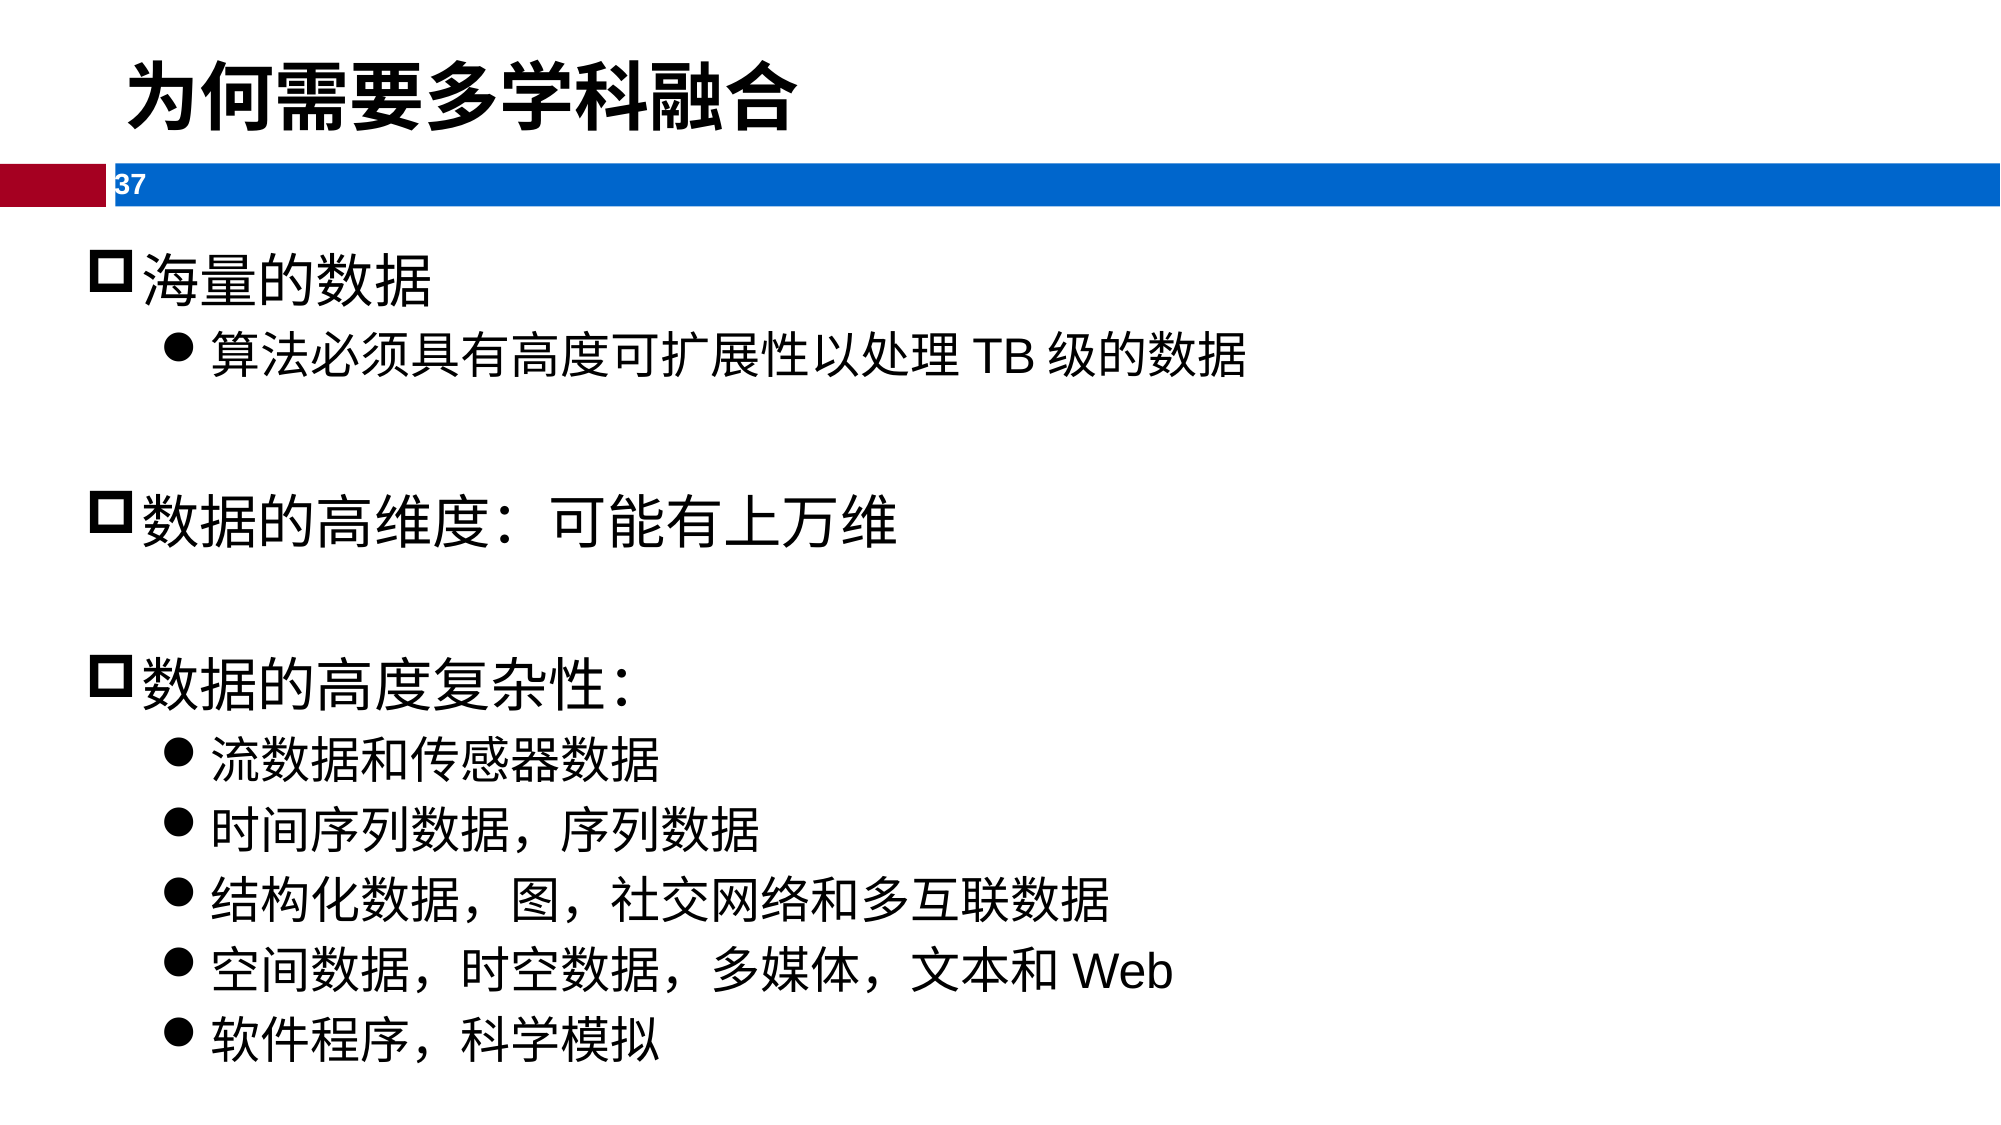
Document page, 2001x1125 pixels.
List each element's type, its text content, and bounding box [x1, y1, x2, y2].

title 为何需要多学科融合 [109, 38, 2000, 150]
list 海量的数据 算法必须具有高度可扩展性以处理TB级的数据 数据的高维度：可能有上万维 数据的高度复杂性： 流数据和传感器数据 时间序列数据，序列数据 结构化数据，图，社交网络和多互联数据 空间数据，时空数据，多媒体，文本和Web 软件程序，科学模拟 [70, 236, 1421, 980]
